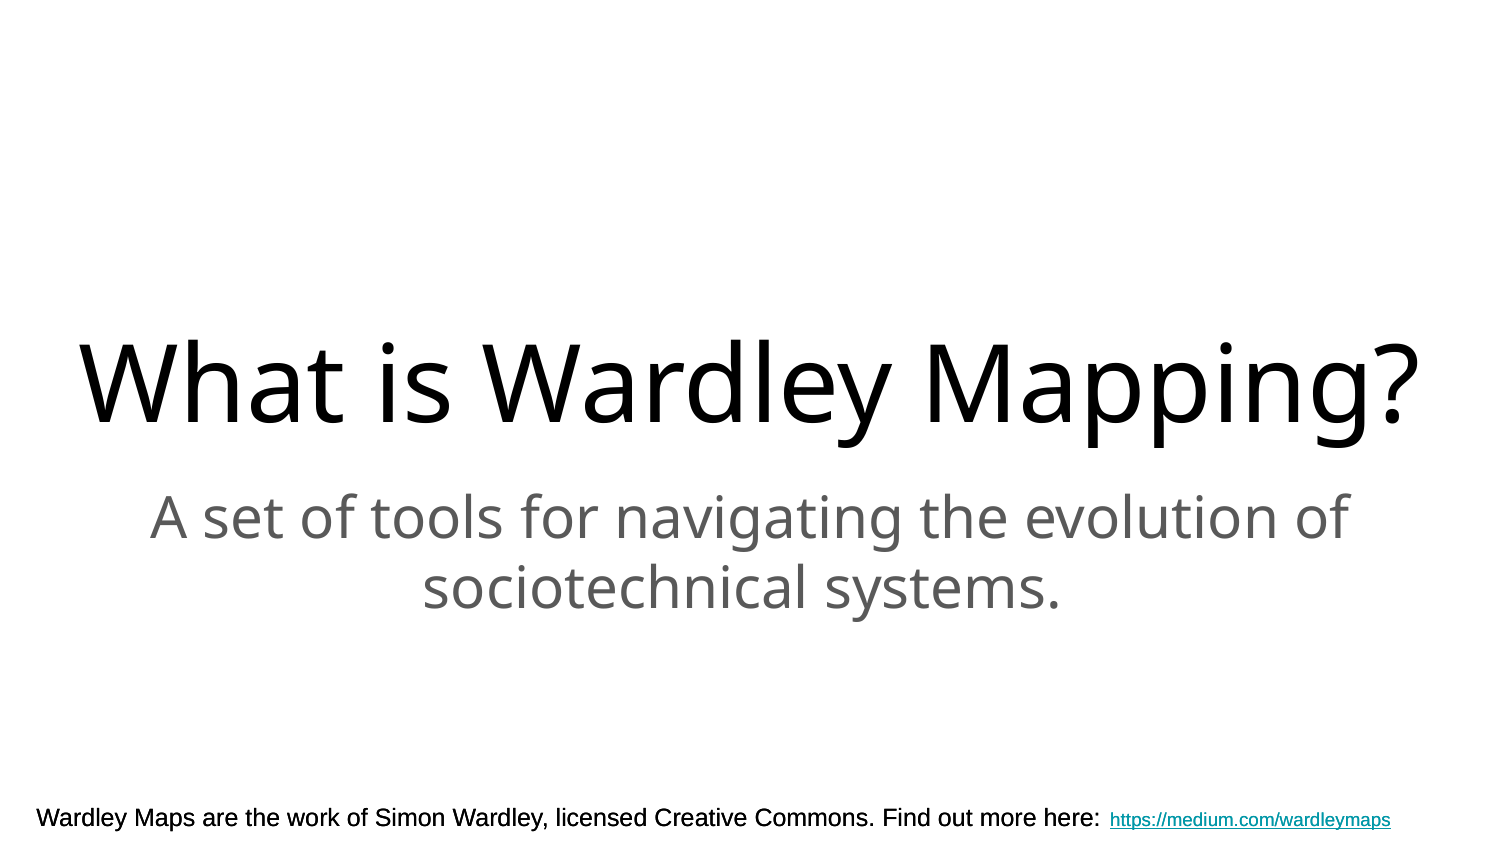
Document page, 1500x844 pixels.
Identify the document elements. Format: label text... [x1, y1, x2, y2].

title What is Wardley Mapping? [51, 122, 1449, 459]
subtitle A set of tools for navigating the evolution of sociotechnical systems. [51, 464, 1449, 595]
